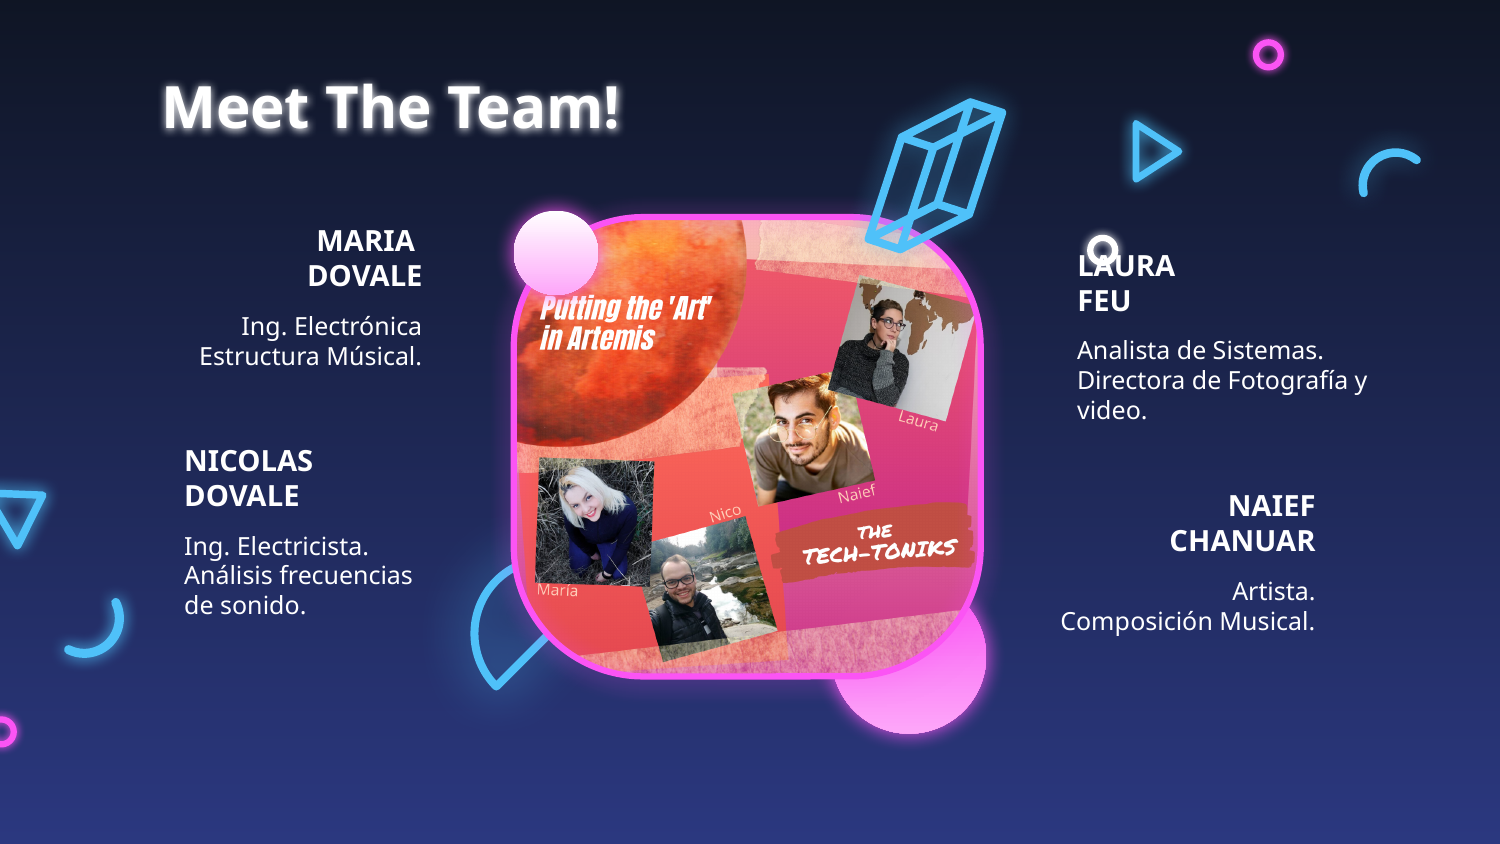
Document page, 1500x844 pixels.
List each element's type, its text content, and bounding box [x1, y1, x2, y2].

subtitle MARIA DOVALE [145, 185, 438, 294]
text_box Analista de Sistemas. Directora de Fotografía y video. [1062, 319, 1403, 475]
picture [513, 216, 981, 677]
text_box [872, 98, 1007, 215]
text_box [537, 210, 575, 215]
text_box LAURA FEU [1062, 210, 1355, 319]
text_box Artista. Composición Musical. [1038, 560, 1331, 715]
text_box NAIEF CHANUAR [1038, 450, 1331, 560]
subtitle Ing. Electrónica Estructura Músical. [145, 294, 438, 450]
title Meet The Team! [146, 61, 730, 156]
text_box Ing. Electricista. Análisis frecuencias de sonido. [169, 514, 462, 670]
text_box NICOLAS DOVALE [169, 405, 462, 514]
